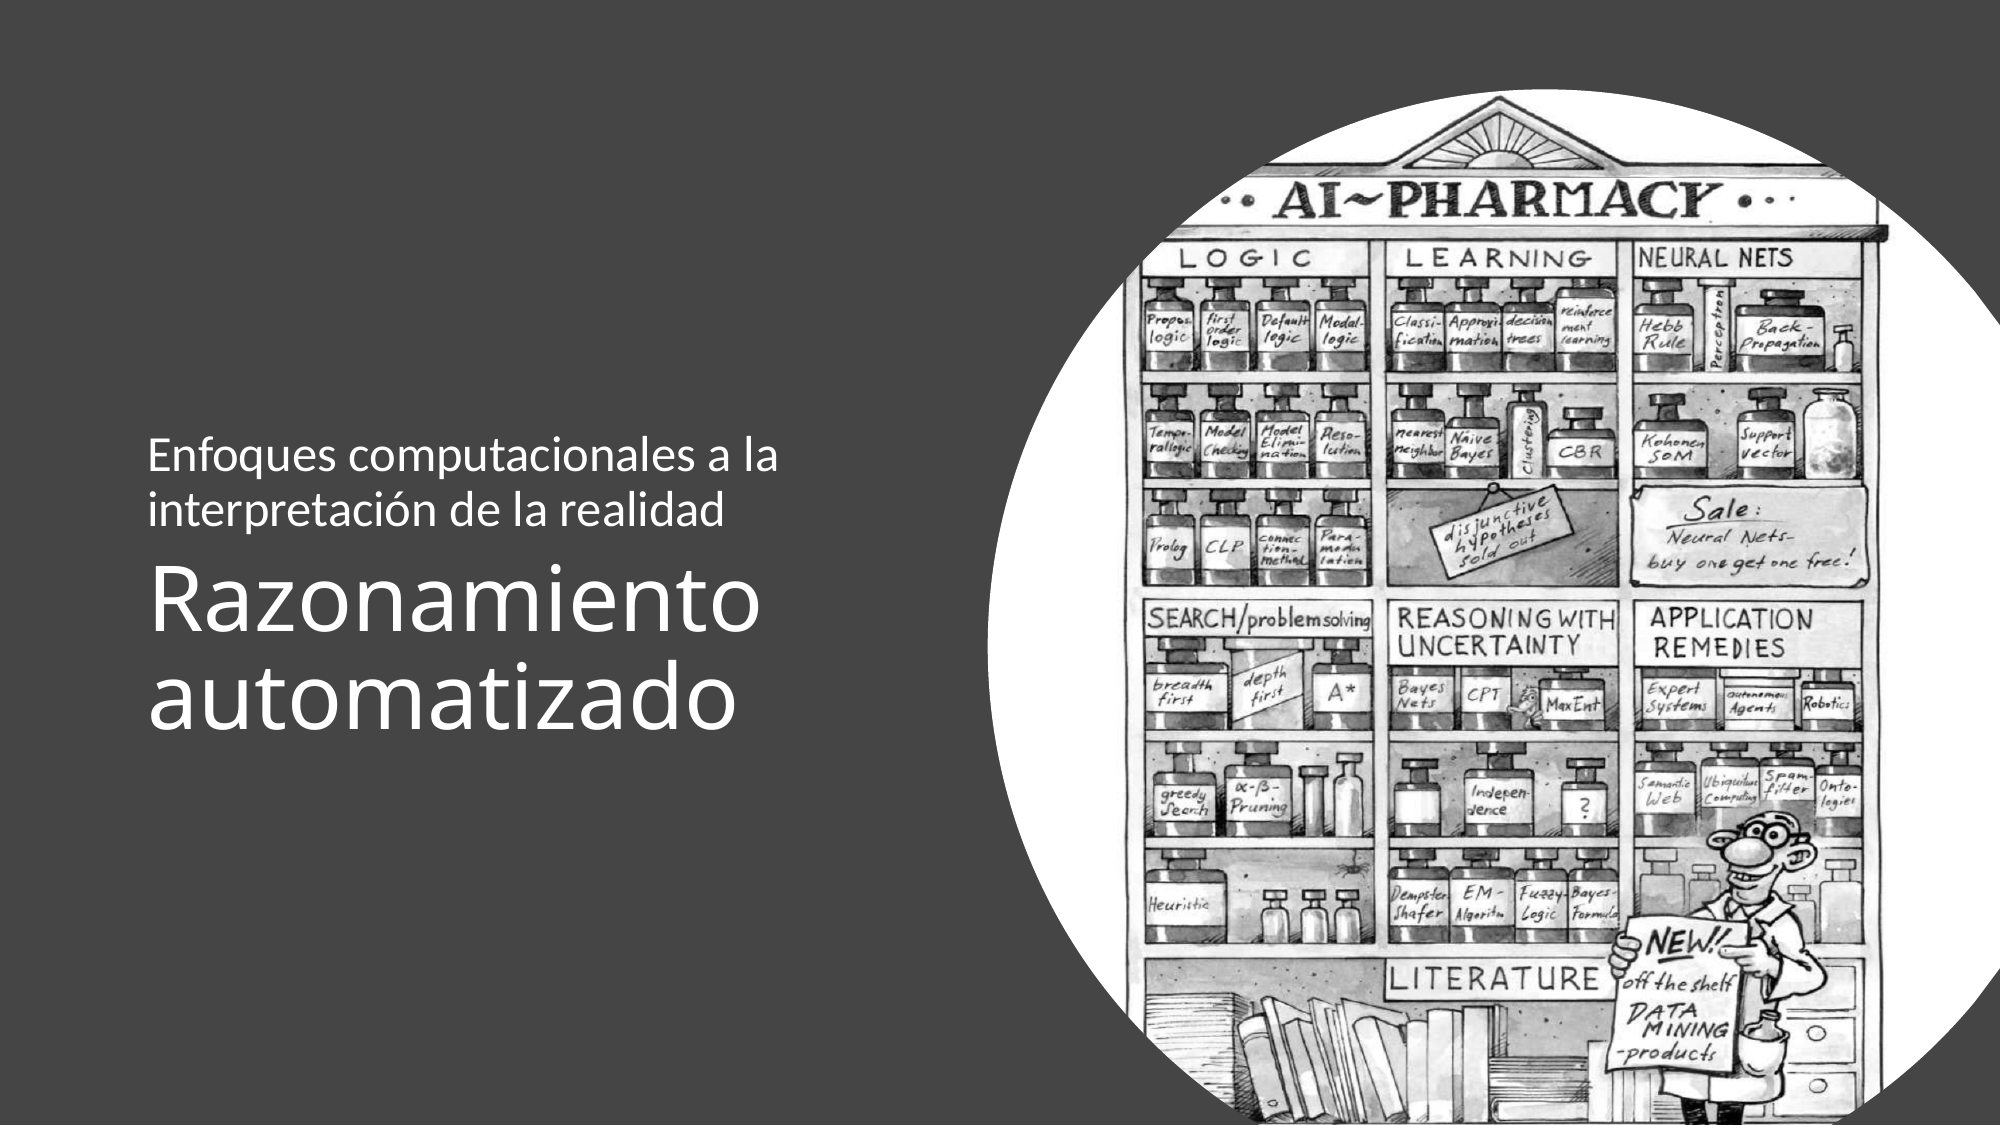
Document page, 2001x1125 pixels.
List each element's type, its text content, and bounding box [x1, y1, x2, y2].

title Razonamiento automatizado [131, 545, 875, 886]
list Enfoques computacionales a la interpretación de la realidad [131, 385, 875, 545]
picture [987, 89, 2000, 1125]
